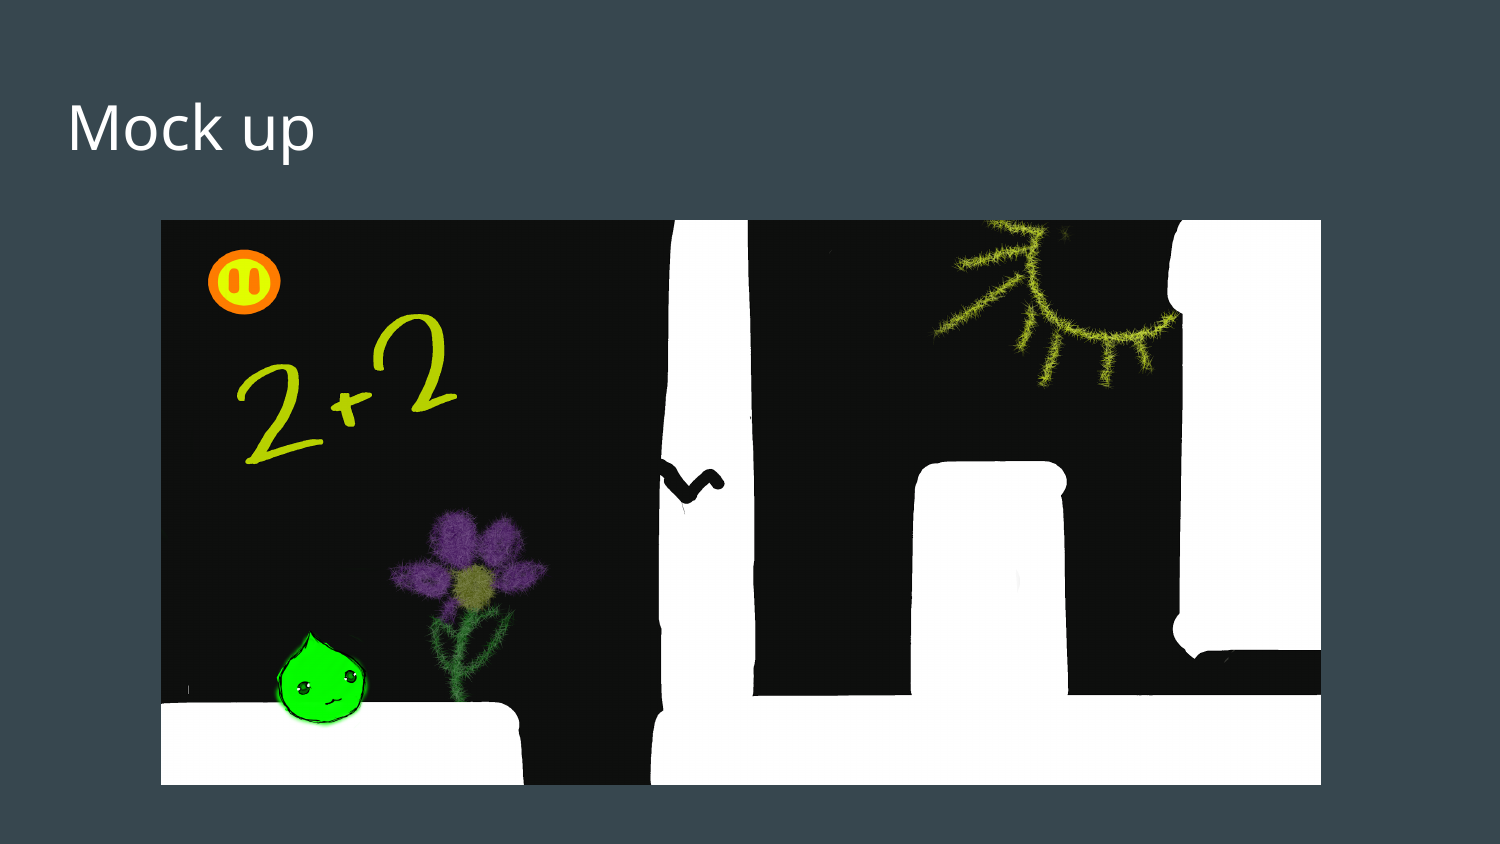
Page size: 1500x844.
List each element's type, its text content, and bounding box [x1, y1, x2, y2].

title Mock up [51, 72, 1449, 167]
picture [161, 219, 1321, 785]
